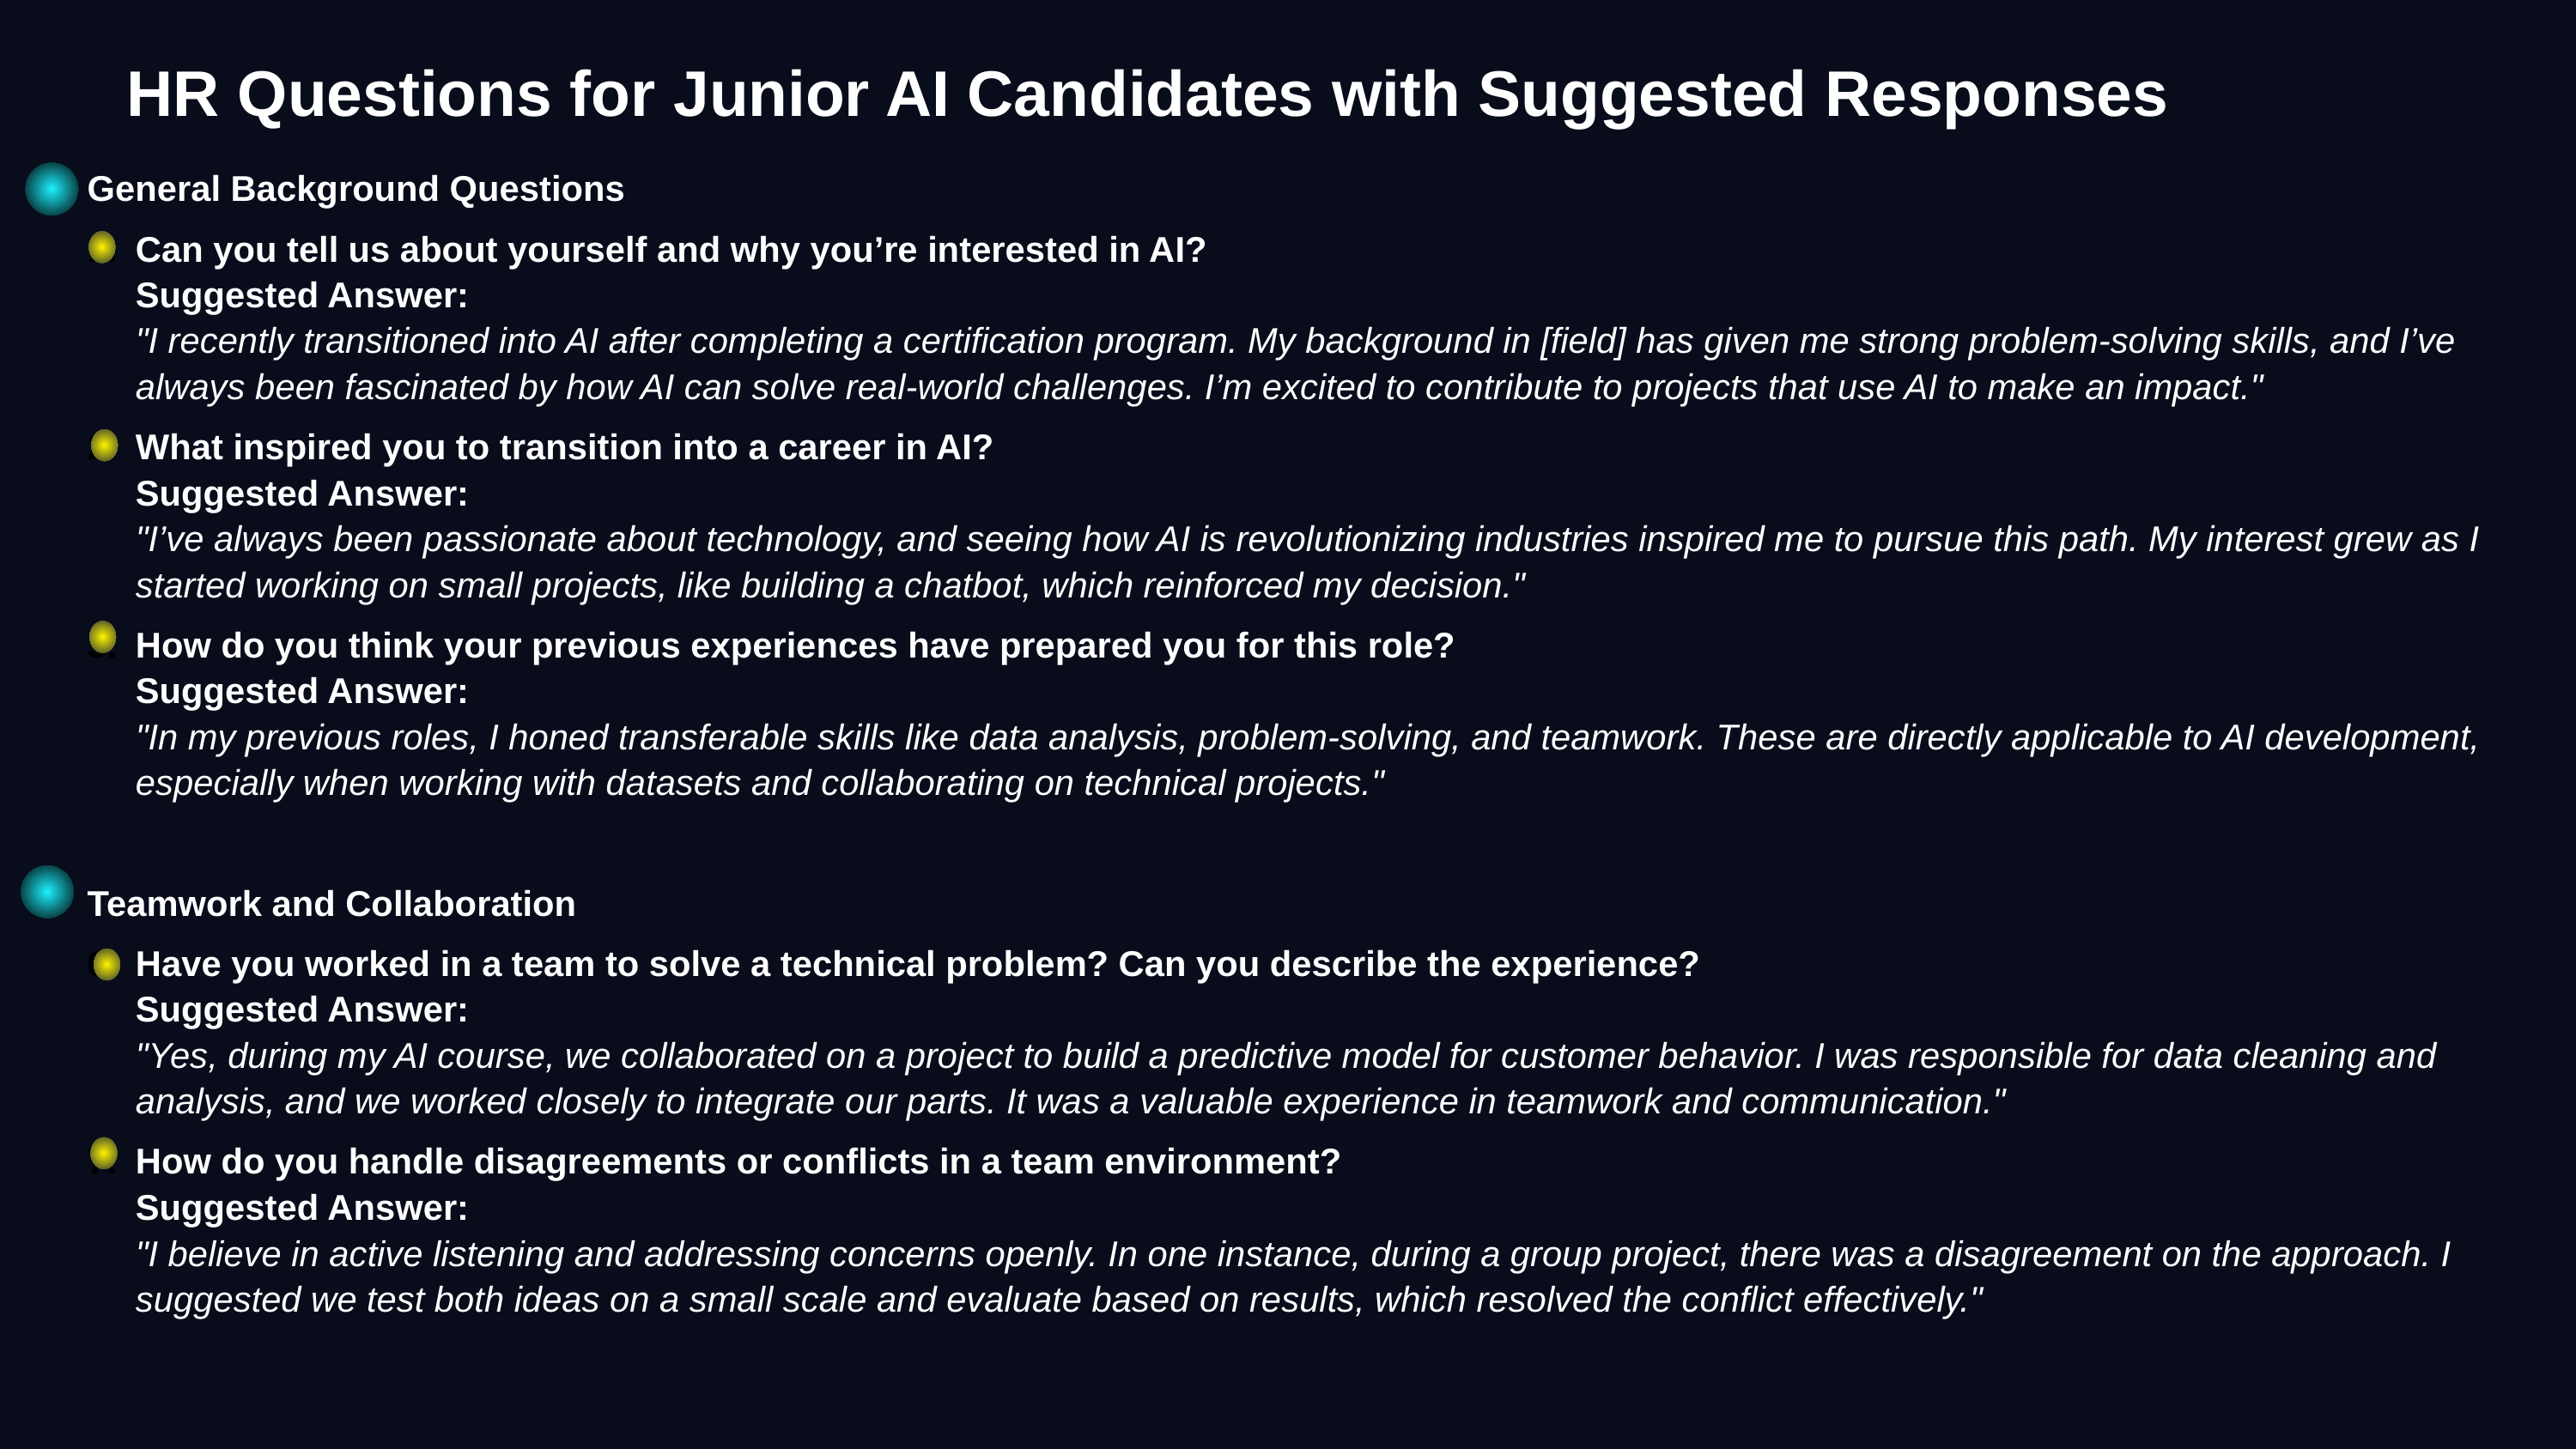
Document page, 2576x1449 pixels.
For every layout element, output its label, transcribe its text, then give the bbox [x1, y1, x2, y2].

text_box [93, 948, 121, 981]
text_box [90, 1137, 118, 1170]
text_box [88, 231, 116, 264]
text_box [25, 162, 79, 216]
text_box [89, 621, 117, 653]
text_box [91, 428, 118, 462]
text_box General Background Questions Can you tell us about yourself and why you’re interested in AI? Suggested Answer: "I recently transitioned into AI after completing a certification program. My background in [field] has given me strong problem-solving skills, and I’ve always been fascinated by how AI can solve real-world challenges. I’m excited to contribute to projects that use AI to make an impact." What inspired you to transition into a career in AI? Suggested Answer: "I’ve always been passionate about technology, and seeing how AI is revolutionizing industries inspired me to pursue this path. My interest grew as I started working on small projects, like building a chatbot, which reinforced my decision." How do you think your previous experiences have prepared you for this role? Suggested Answer: "In my previous roles, I honed transferable skills like data analysis, problem-solving, and teamwork. These are directly applicable to AI development, especially when working with datasets and collaborating on technical projects." Teamwork and Collaboration Have you worked in a team to solve a technical problem? Can you describe the experience? Suggested Answer: "Yes, during my AI course, we collaborated on a project to build a predictive model for customer behavior. I was responsible for data cleaning and analysis, and we worked closely to integrate our parts. It was a valuable experience in teamwork and communication." How do you handle disagreements or conflicts in a team environment? Suggested Answer: "I believe in active listening and addressing concerns openly. In one instance, during a group project, there was a disagreement on the approach. I suggested we test both ideas on a small scale and evaluate based on results, which resolved the conflict effectively." [87, 162, 2524, 1340]
text_box HR Questions for Junior AI Candidates with Suggested Responses [113, 39, 2343, 136]
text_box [21, 864, 75, 919]
